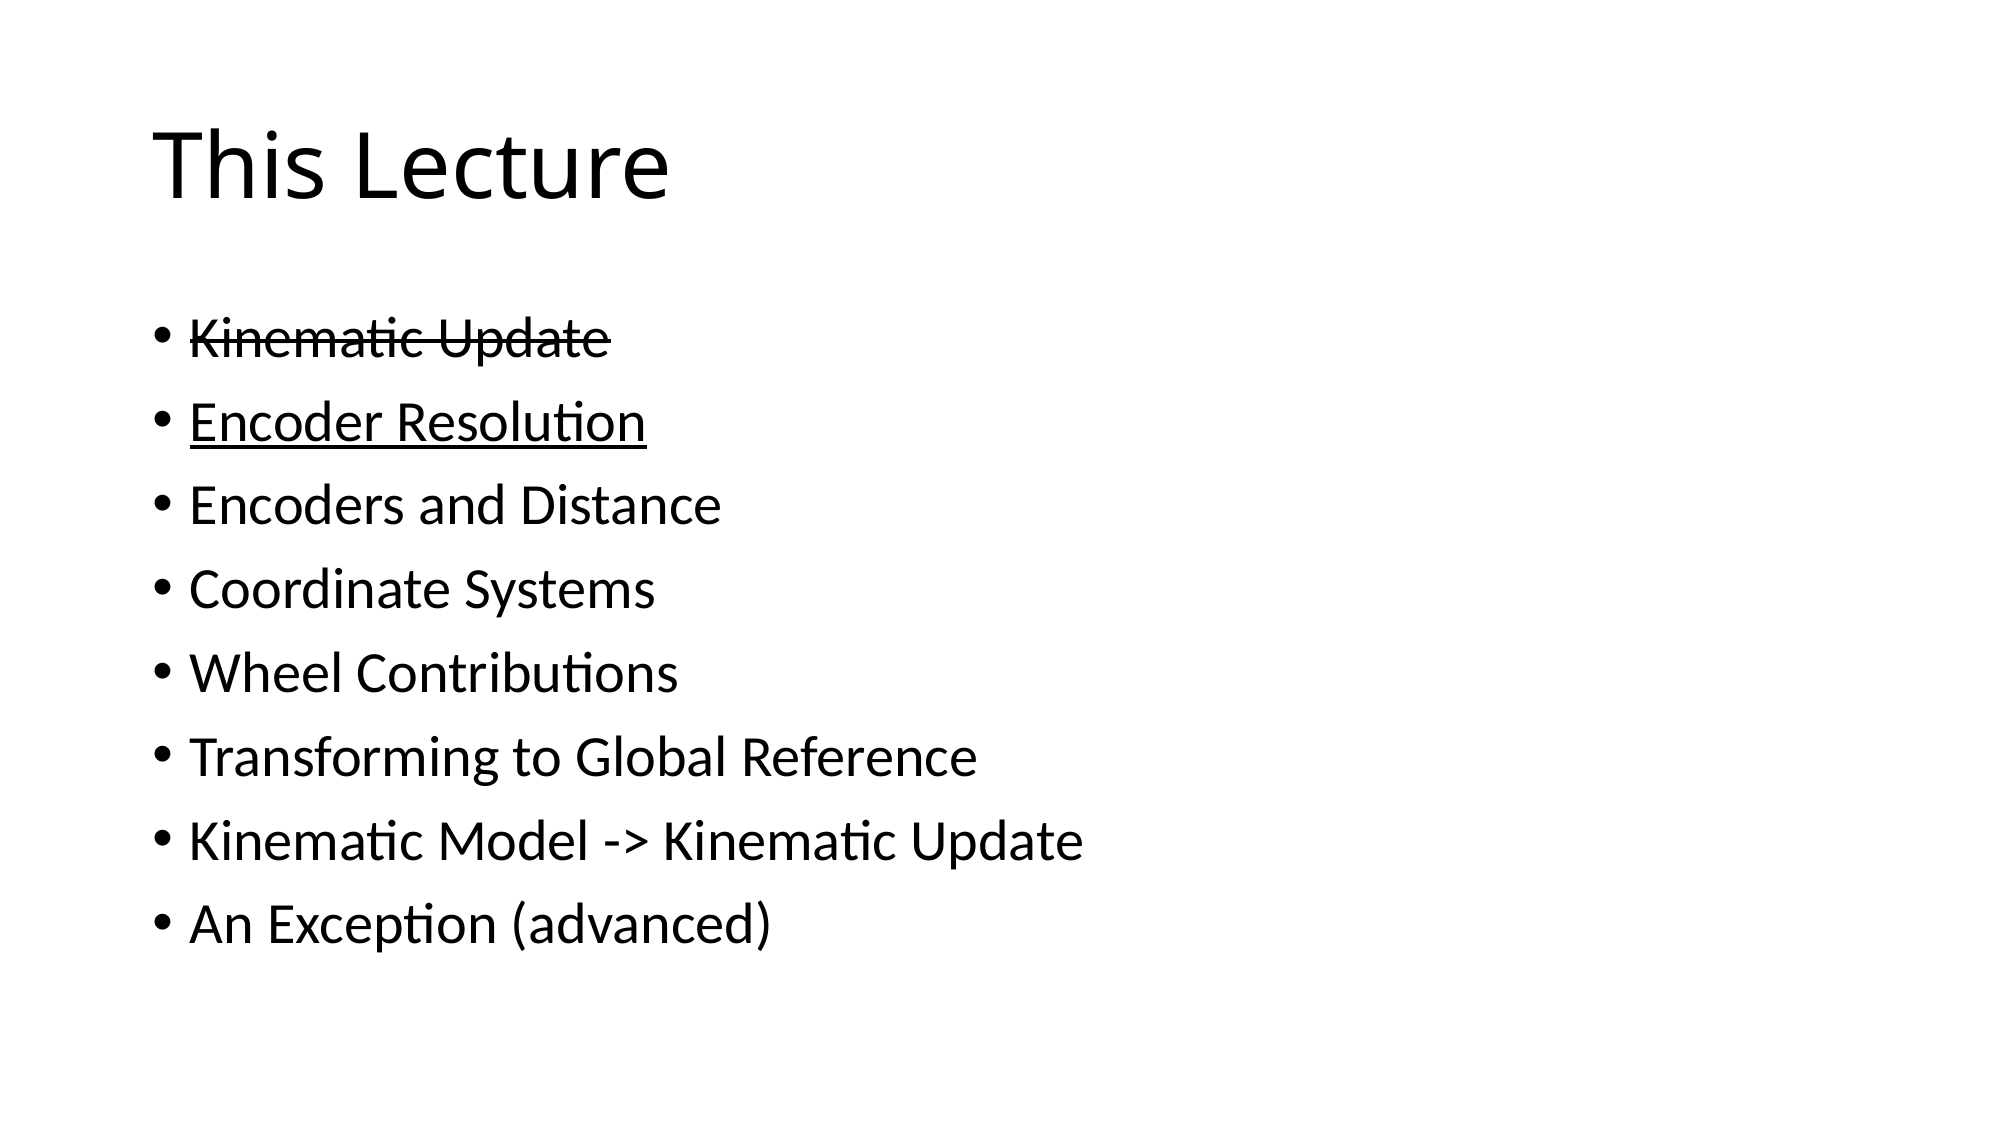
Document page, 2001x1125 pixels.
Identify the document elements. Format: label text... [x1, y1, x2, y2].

title This Lecture [137, 59, 1863, 278]
list Kinematic Update Encoder Resolution Encoders and Distance Coordinate Systems Wheel Contributions Transforming to Global Reference Kinematic Model -> Kinematic Update An Exception (advanced) [137, 299, 1863, 1014]
